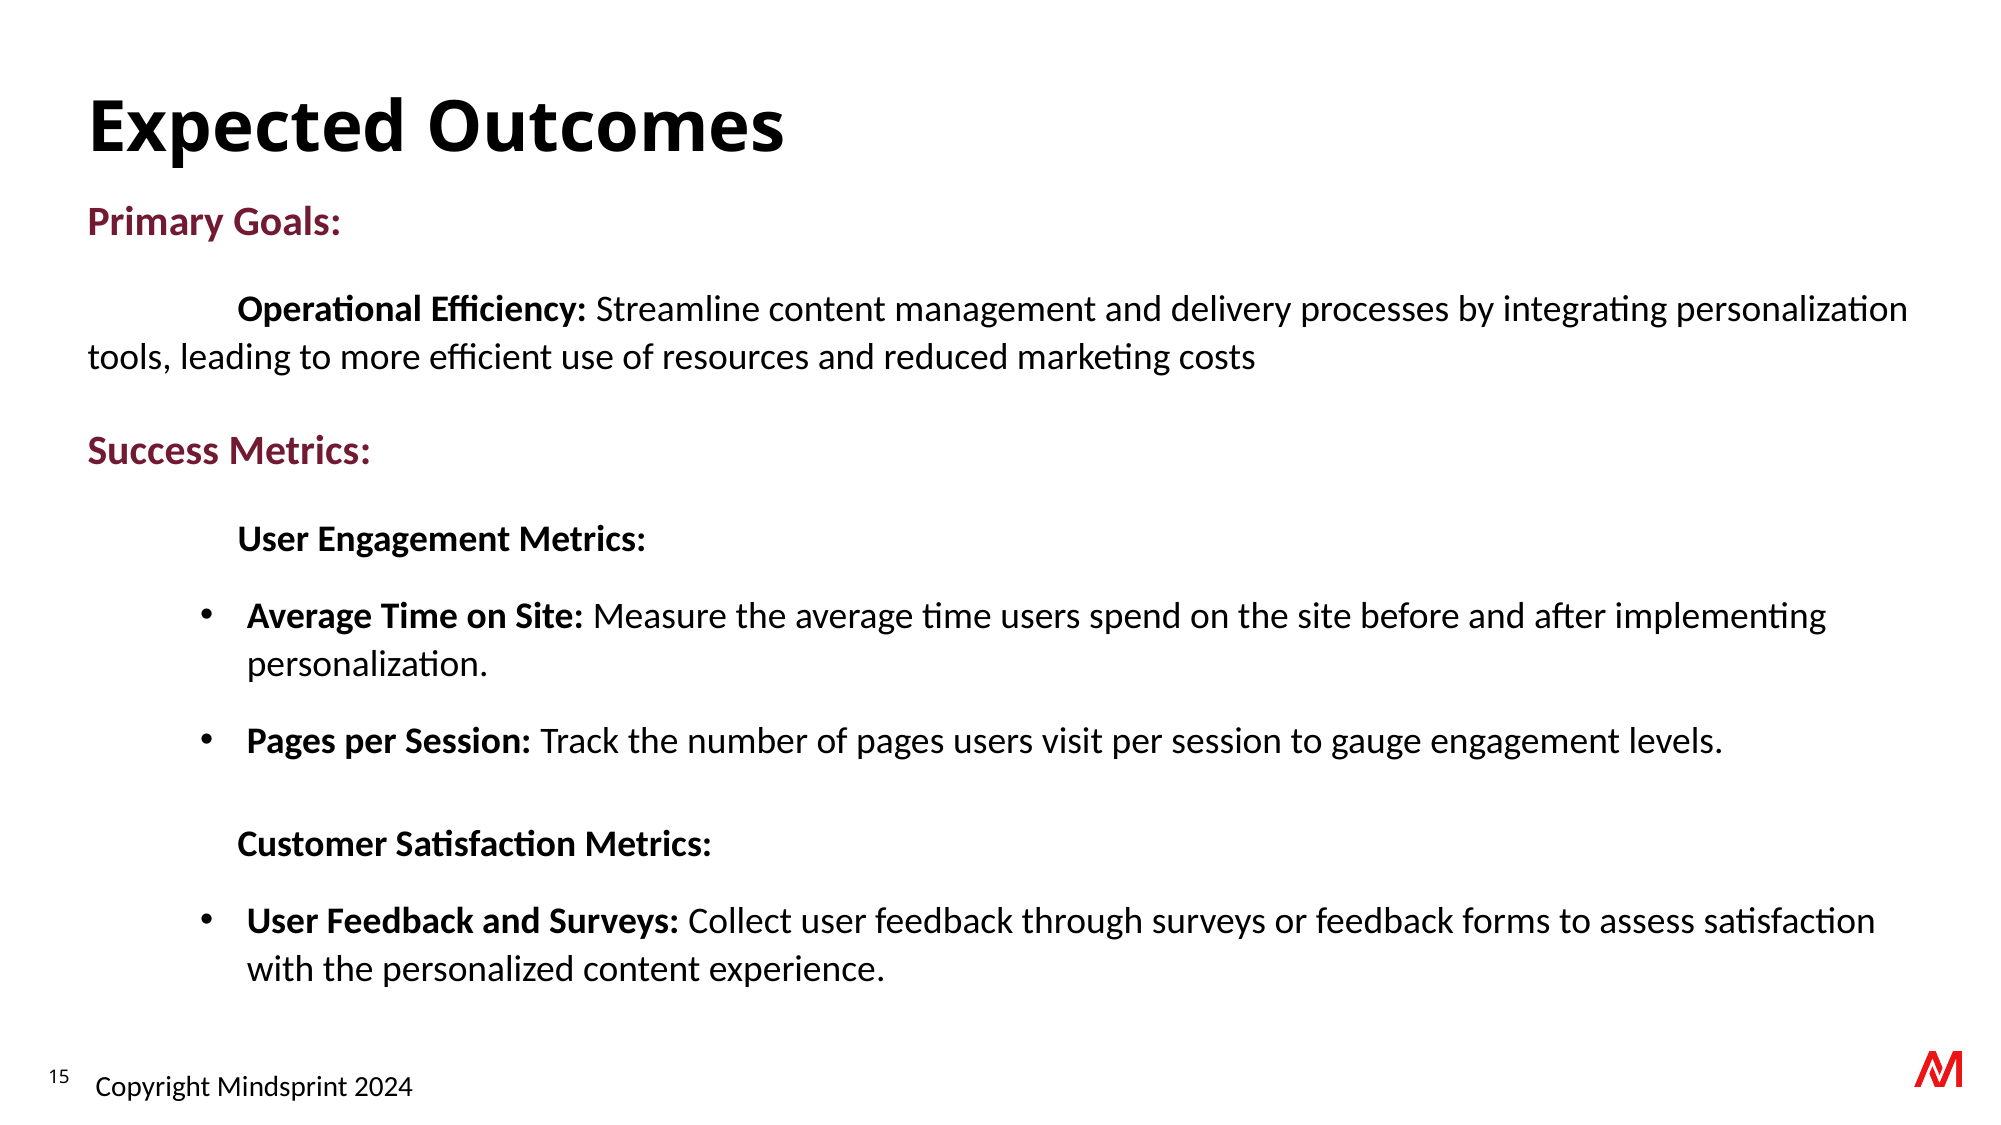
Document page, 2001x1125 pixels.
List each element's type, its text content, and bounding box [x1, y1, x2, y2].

text_box Copyright Mindsprint 2024 [80, 1059, 518, 1125]
picture [1907, 1046, 1962, 1087]
text_box Expected Outcomes [87, 82, 993, 164]
text_box Primary Goals: Operational Efficiency: Streamline content management and delivery processes by integrating personalization tools, leading to more efficient use of resources and reduced marketing costs Success Metrics: User Engagement Metrics: Average Time on Site: Measure the average time users spend on the site before and after implementing personalization. Pages per Session: Track the number of pages users visit per session to gauge engagement levels. Customer Satisfaction Metrics: User Feedback and Surveys: Collect user feedback through surveys or feedback forms to assess satisfaction with the personalized content experience. [87, 202, 1915, 1025]
